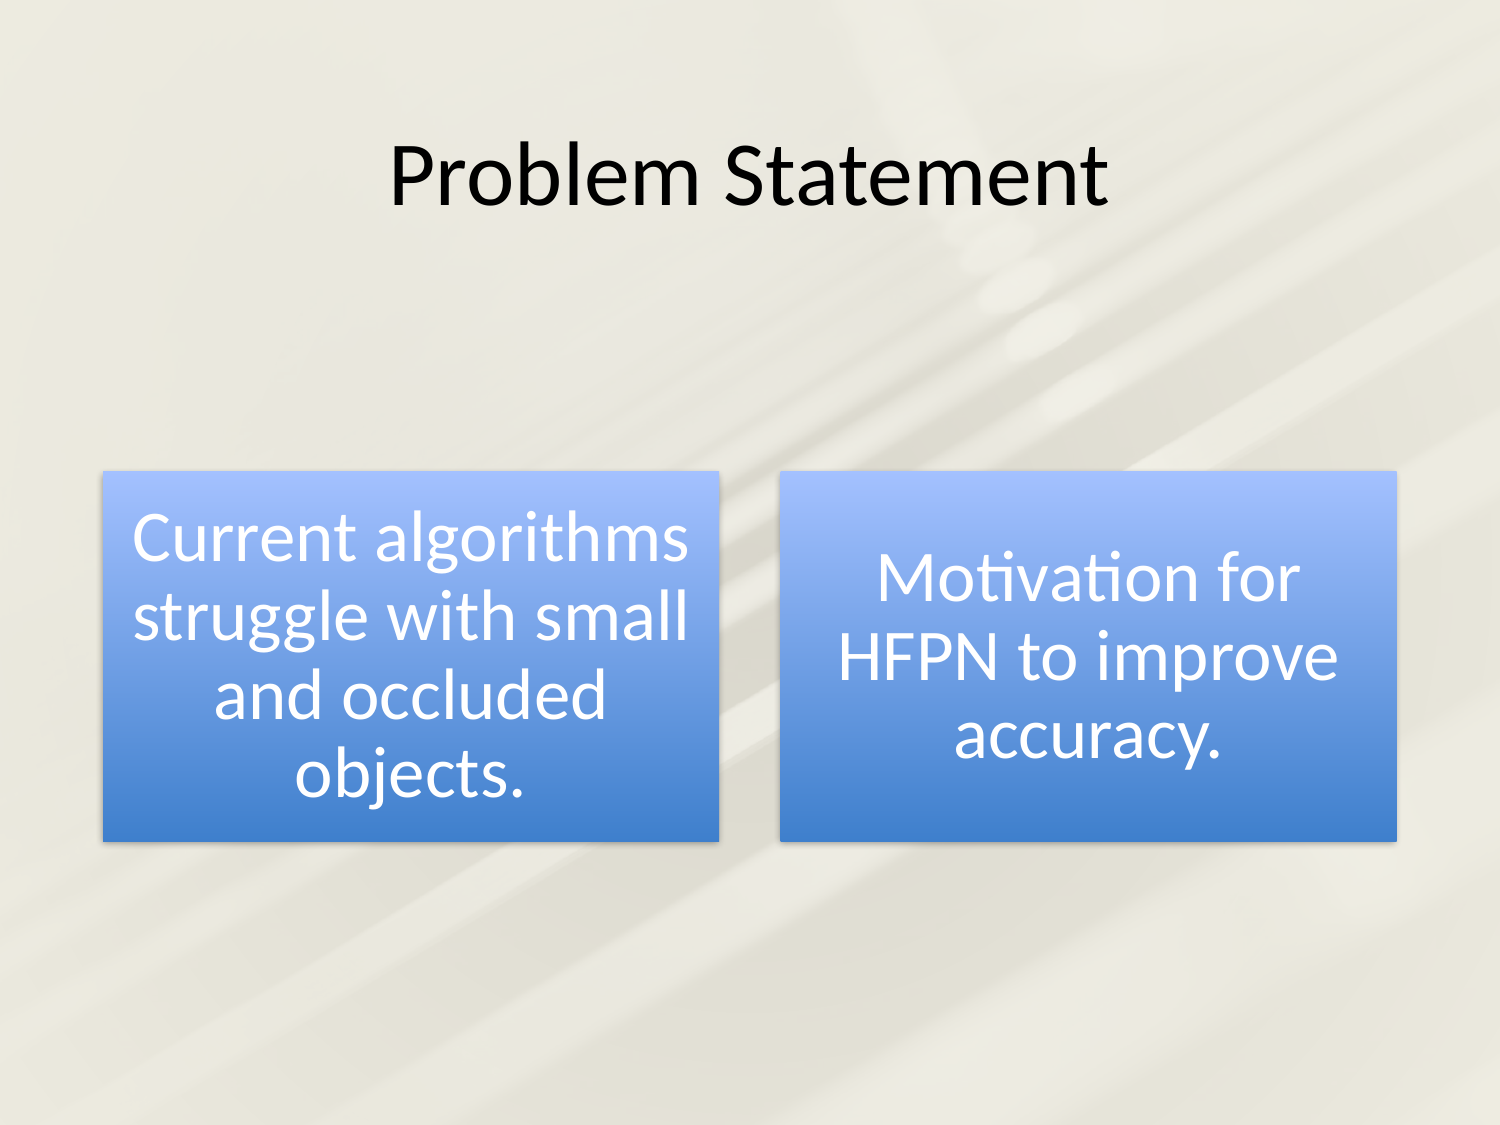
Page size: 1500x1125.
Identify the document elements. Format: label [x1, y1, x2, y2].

picture [0, 0, 1500, 1125]
list [102, 299, 1398, 1014]
